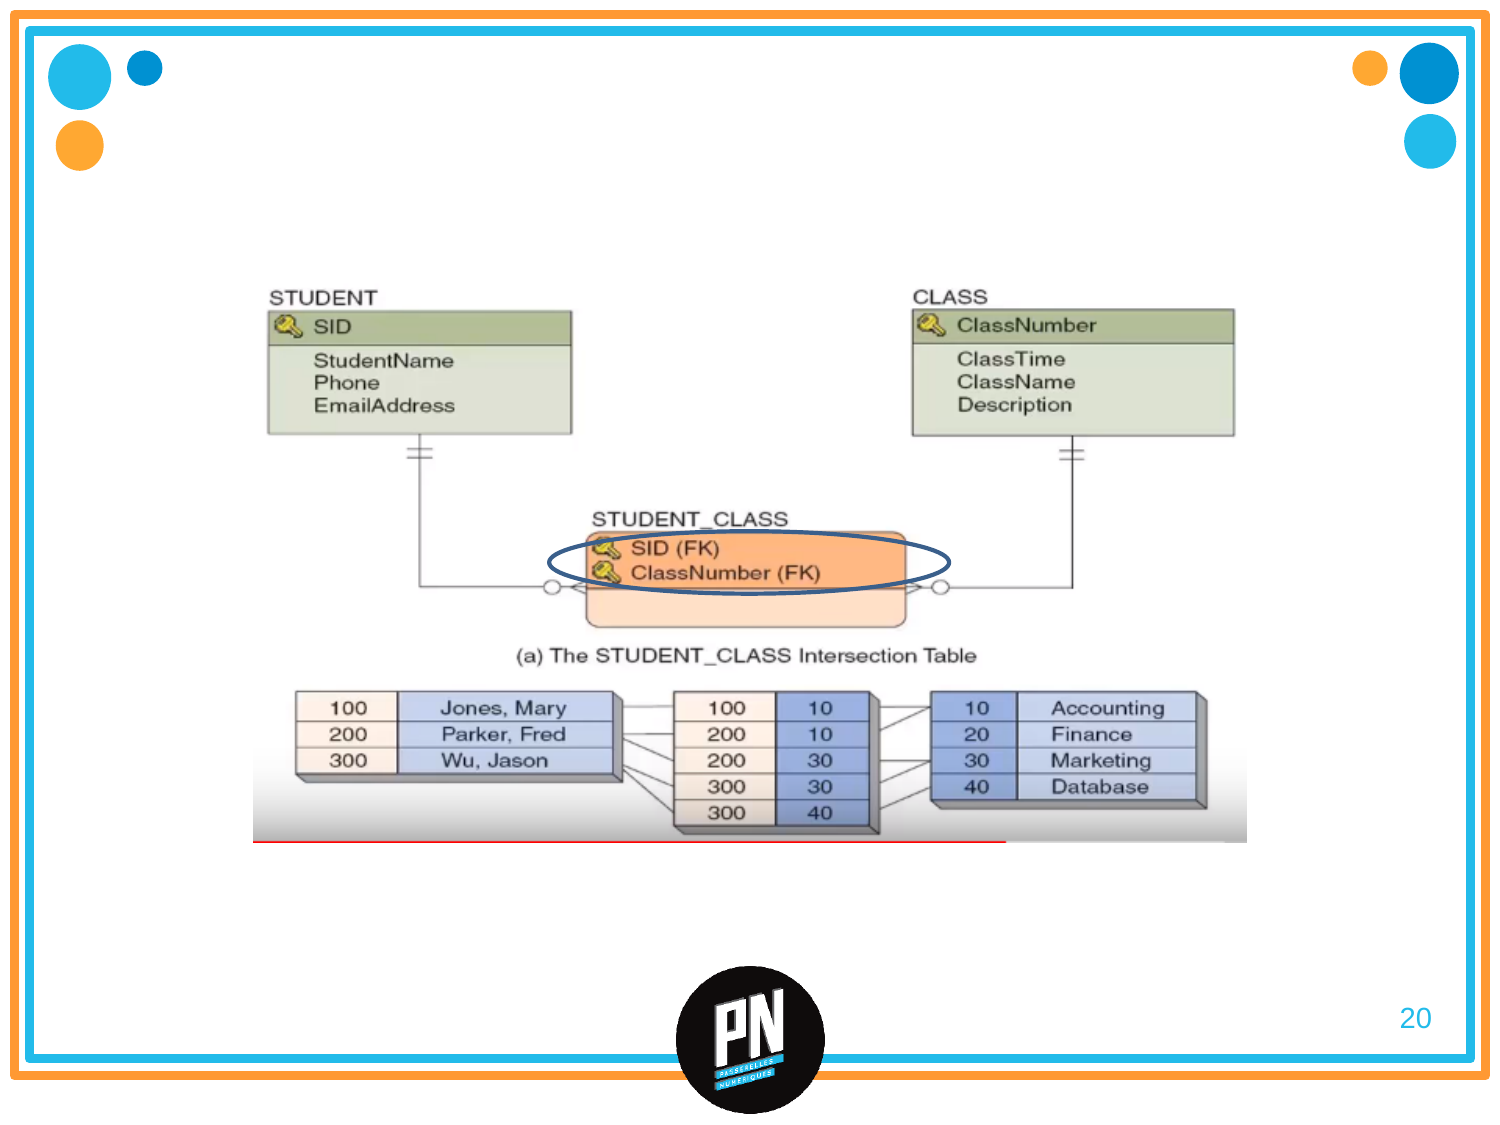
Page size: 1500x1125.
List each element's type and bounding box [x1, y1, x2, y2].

picture [674, 964, 826, 1115]
picture [252, 282, 1248, 843]
